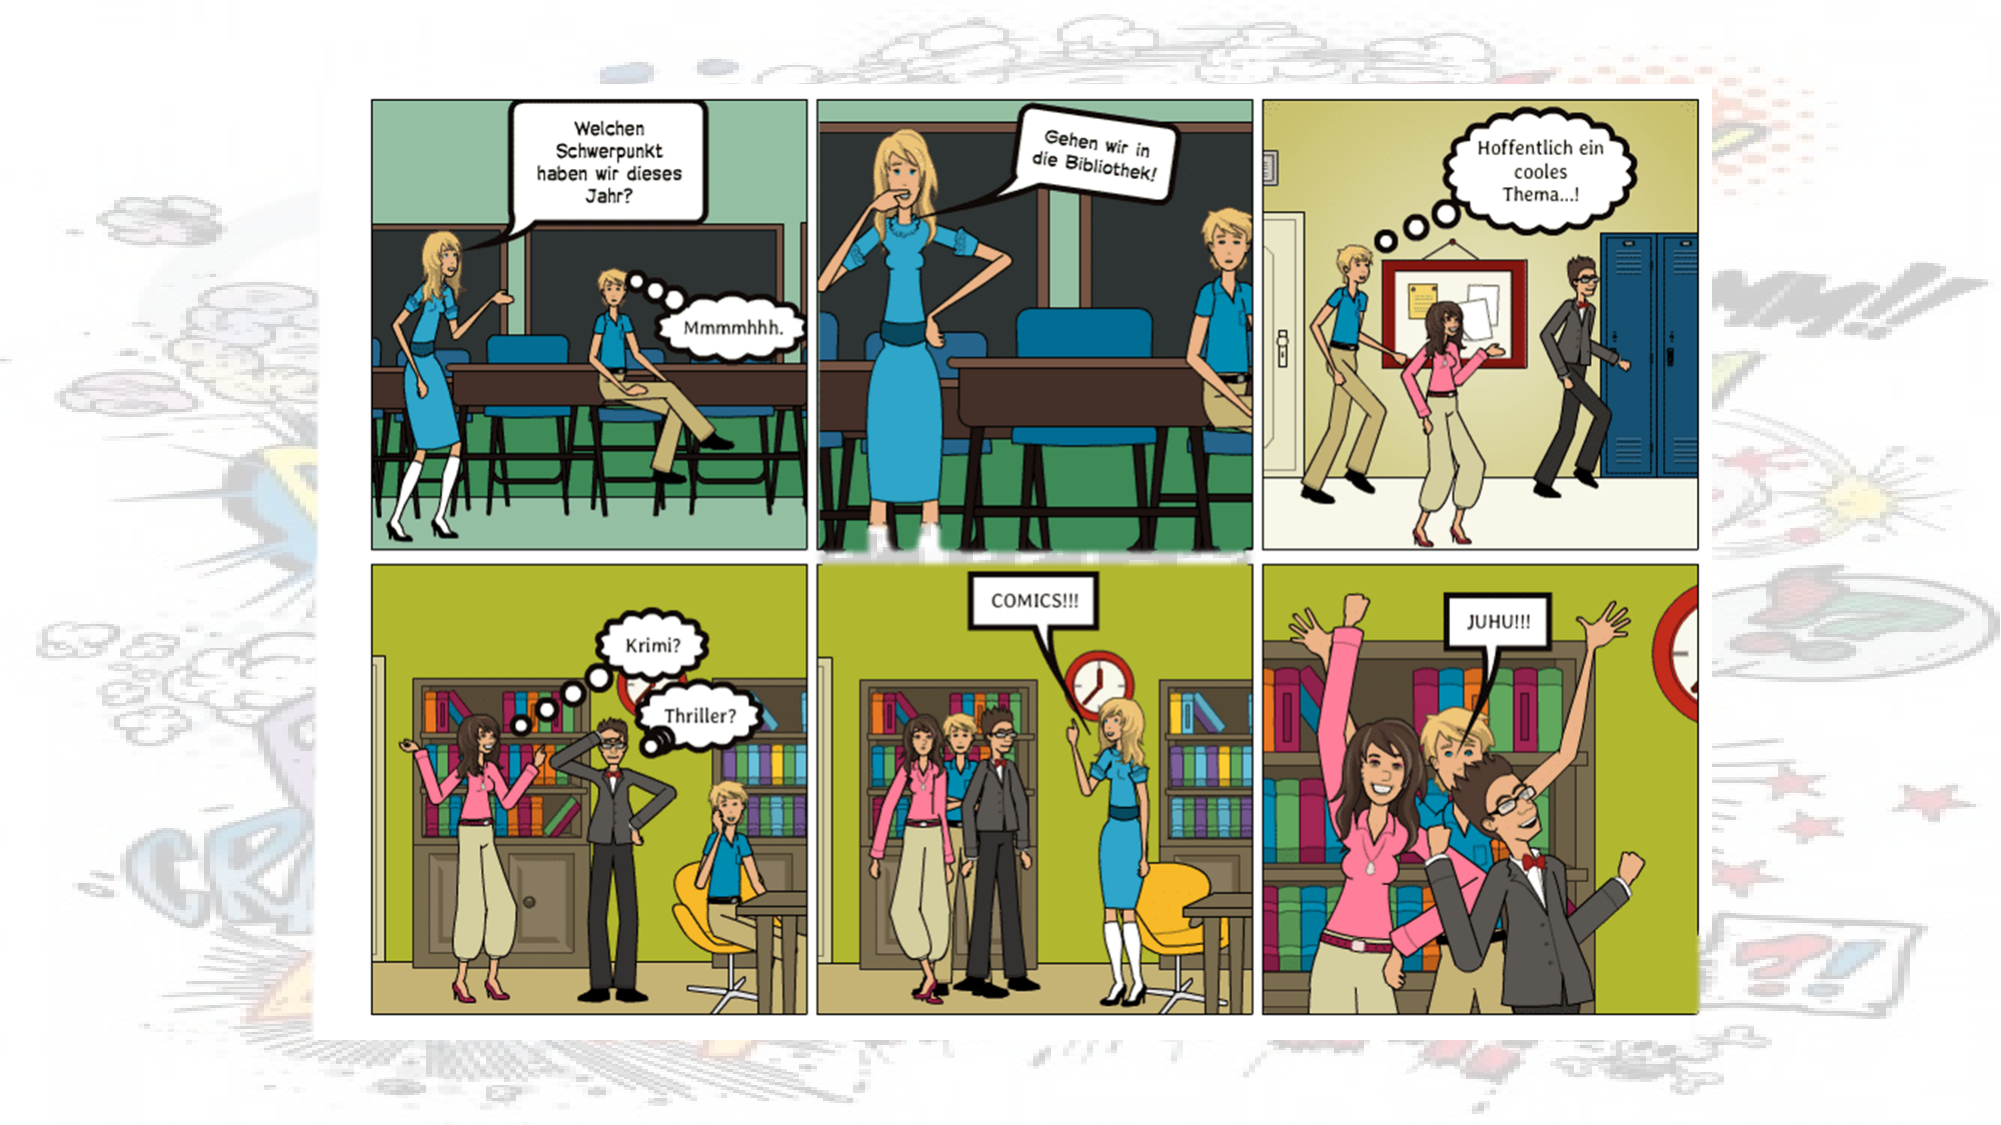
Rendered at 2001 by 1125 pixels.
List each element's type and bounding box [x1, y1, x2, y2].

picture [288, 84, 1712, 1041]
